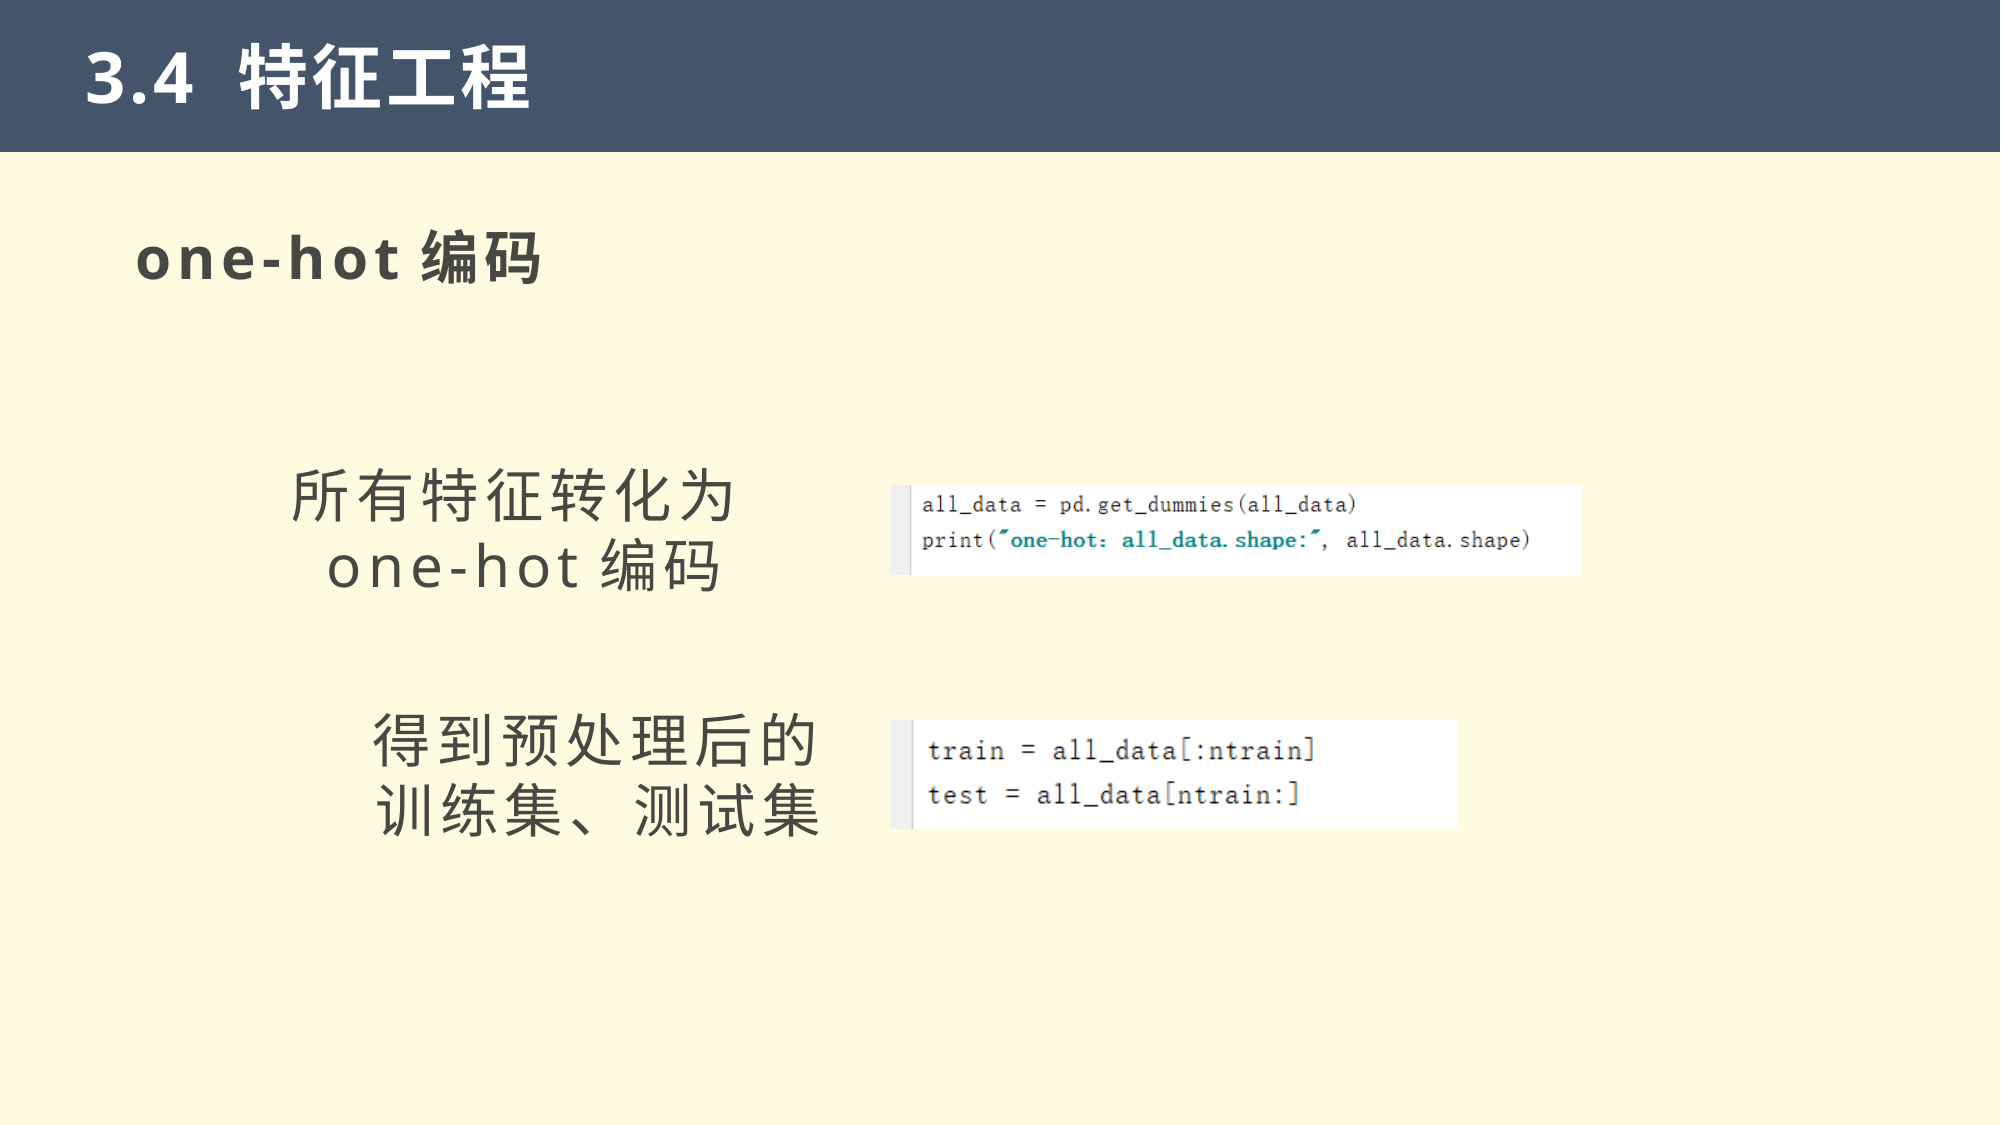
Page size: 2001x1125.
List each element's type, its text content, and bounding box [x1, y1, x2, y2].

text_box 得到预处理后的训练集、测试集 [350, 696, 846, 852]
picture [890, 720, 1457, 829]
text_box 3.4 特征工程 [75, 24, 1925, 125]
text_box one-hot编码 [91, 214, 587, 299]
picture [890, 485, 1582, 575]
text_box [0, 0, 2000, 153]
text_box 所有特征转化为one-hot编码 [276, 451, 772, 607]
